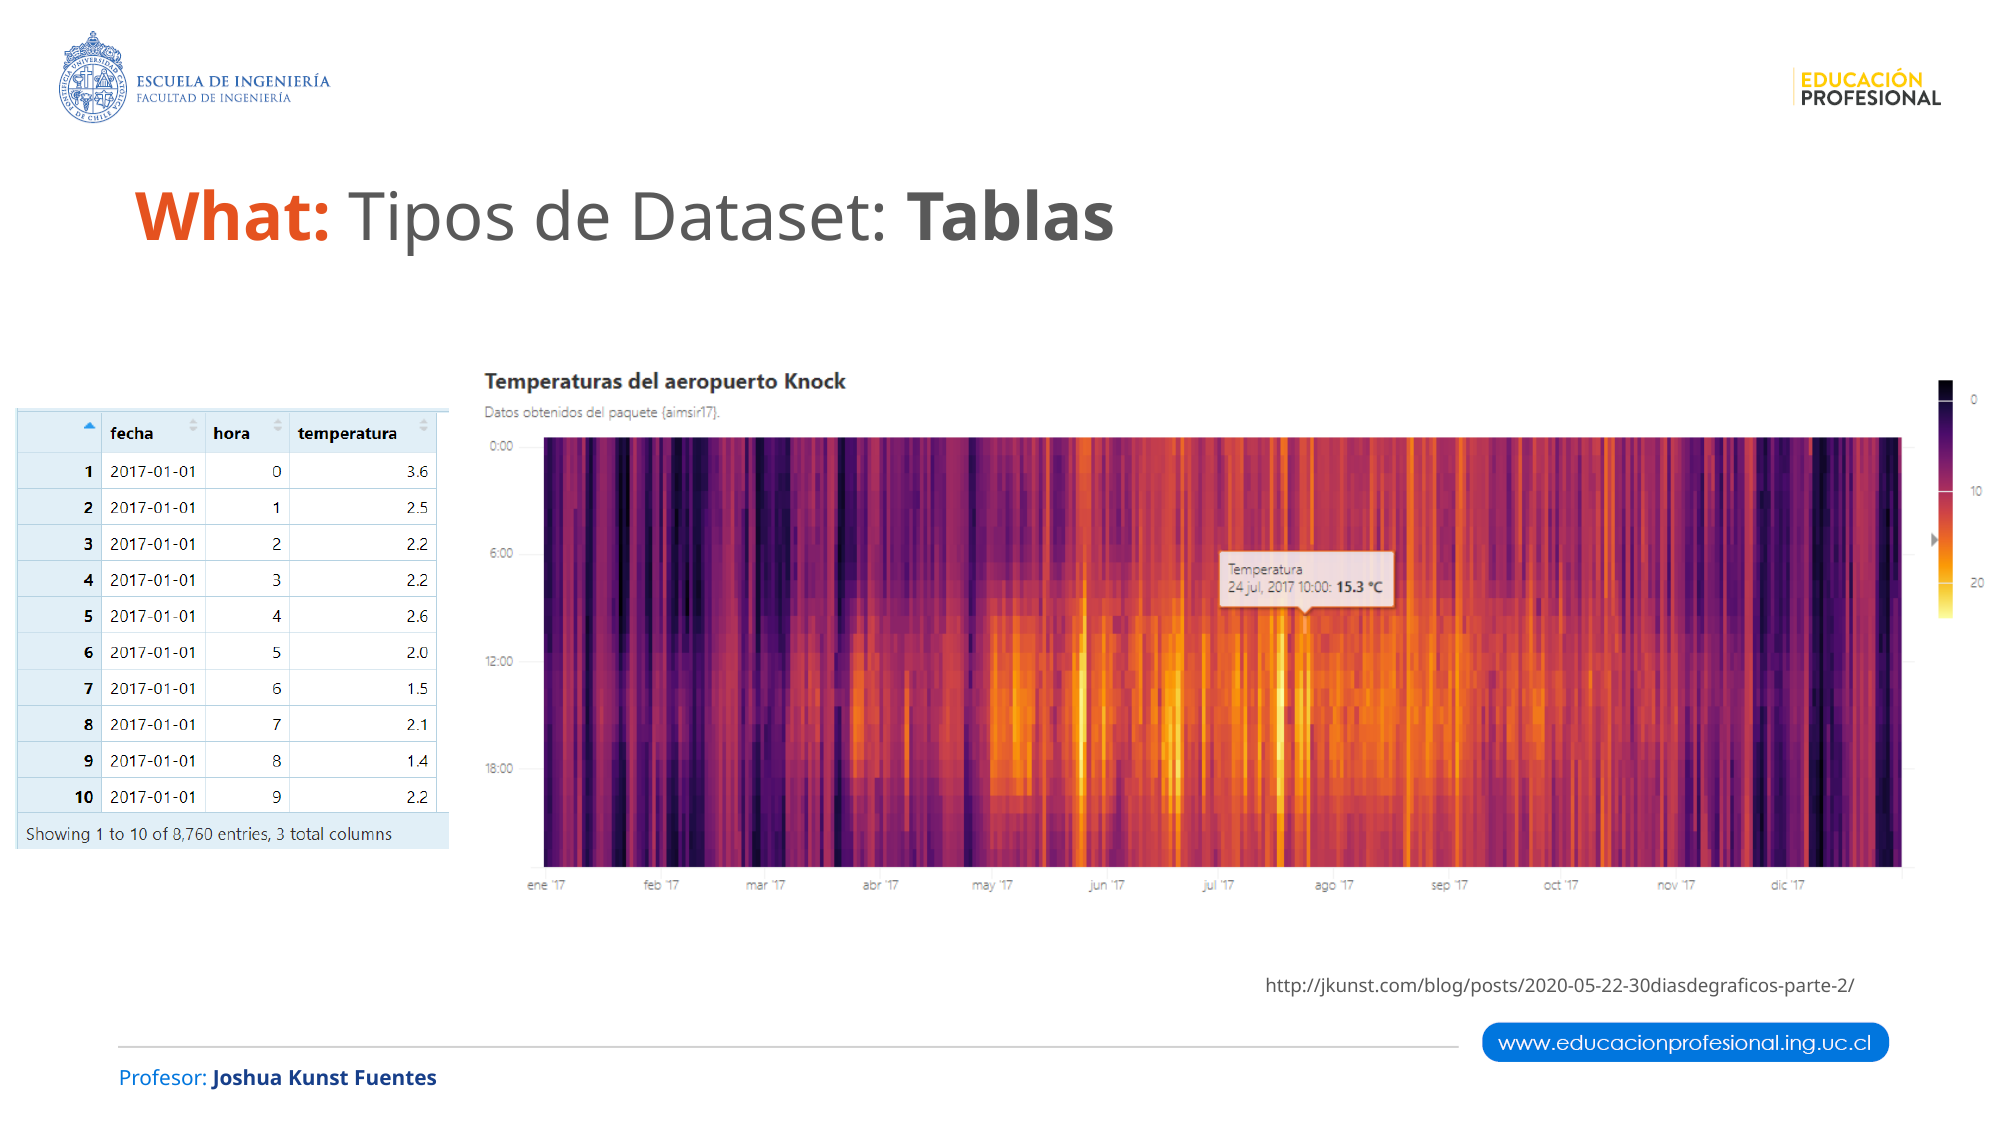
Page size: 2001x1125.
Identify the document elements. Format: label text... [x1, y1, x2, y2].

text_box http://jkunst.com/blog/posts/2020-05-22-30diasdegraficos-parte-2/ [1250, 966, 1949, 1004]
text_box What: Tipos de Dataset: Tablas [120, 86, 1251, 261]
picture [0, 0, 2000, 1125]
